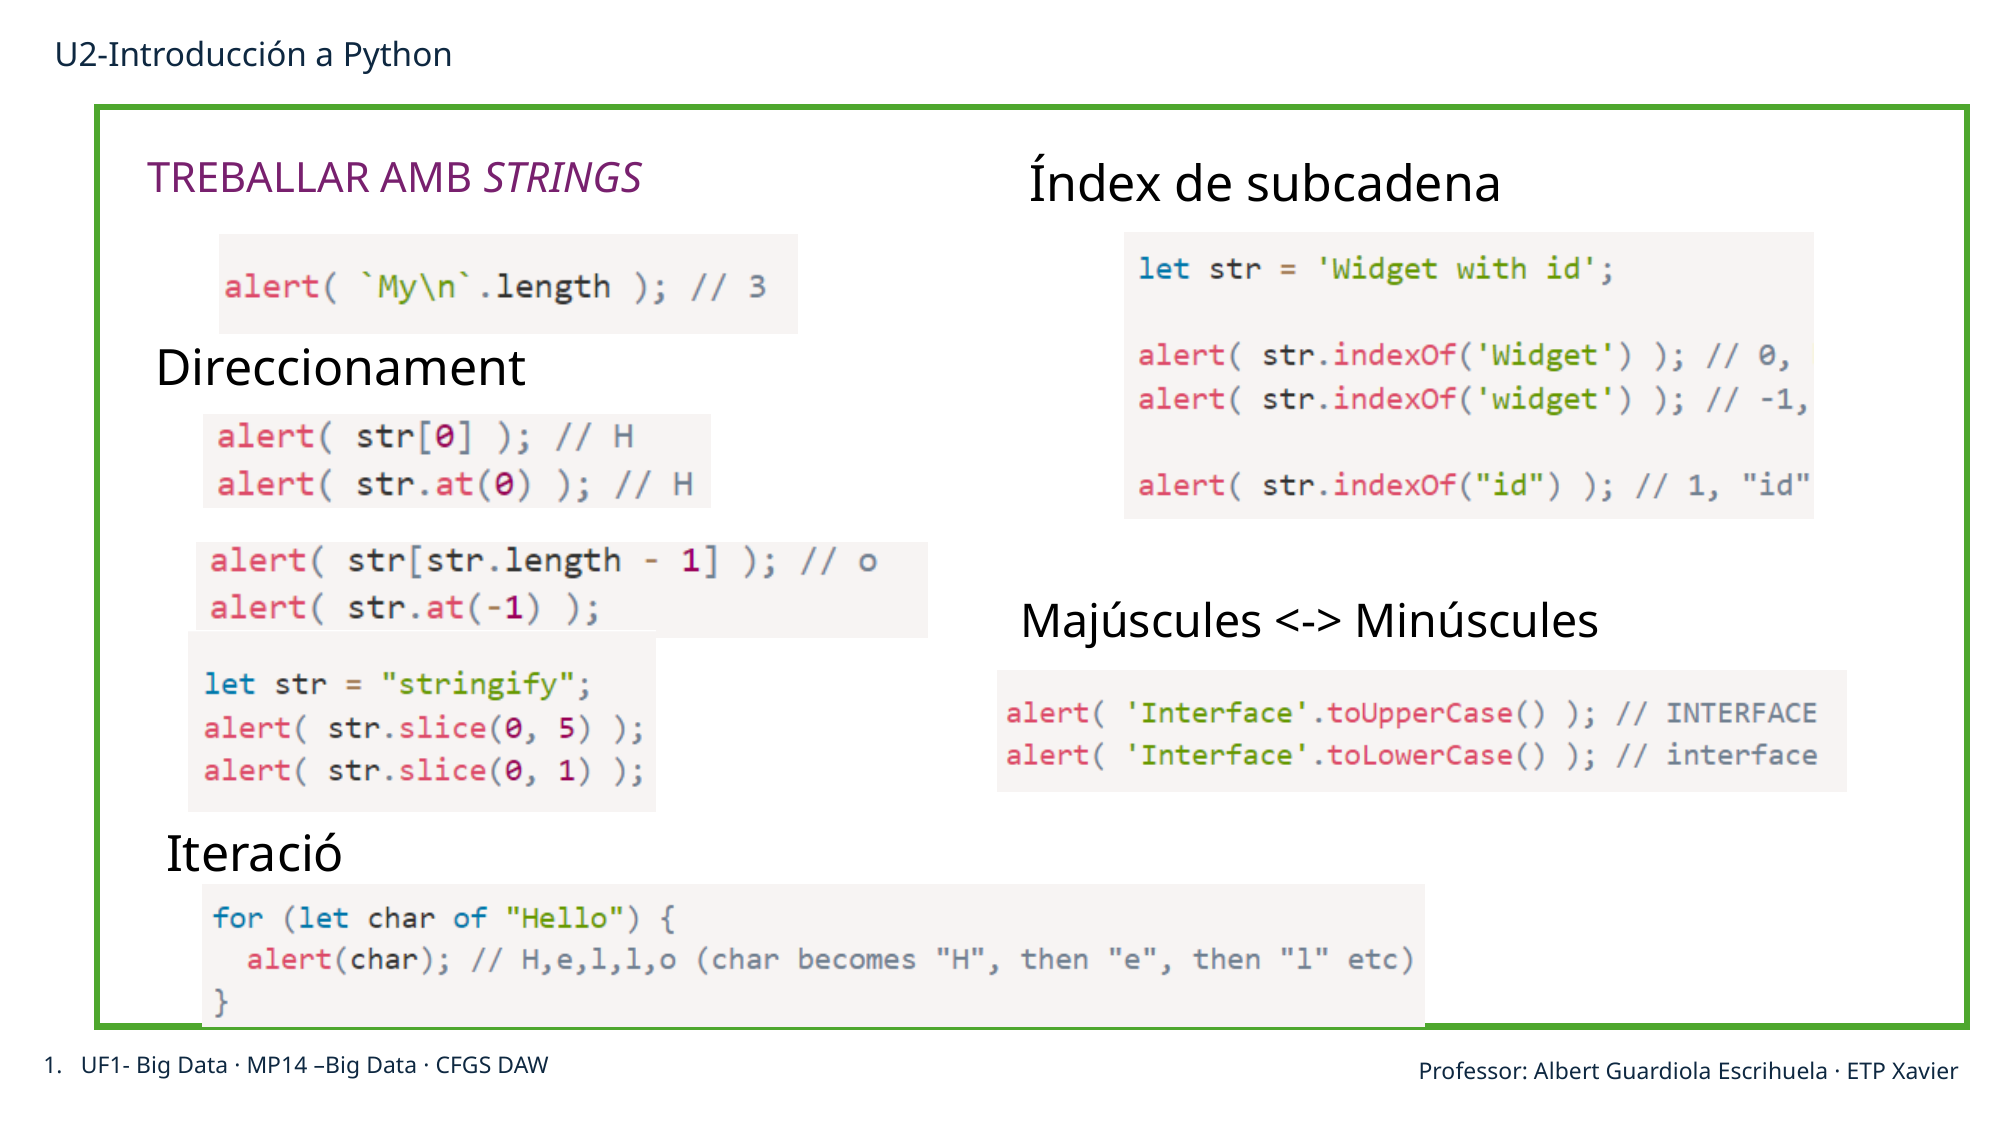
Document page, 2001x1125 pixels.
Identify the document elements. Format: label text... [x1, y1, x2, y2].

picture [997, 670, 1847, 792]
picture [219, 233, 798, 334]
text_box Professor: Albert Guardiola Escrihuela · ETP Xavier [1365, 1046, 1980, 1098]
text_box TREBALLAR AMB STRINGS [132, 130, 1881, 229]
text_box [96, 106, 1969, 1028]
subtitle UF1- Big Data · MP14 –Big Data · CFGS DAW [28, 1046, 931, 1097]
picture [202, 414, 711, 509]
text_box Iteració [150, 820, 681, 1031]
picture [1123, 231, 1814, 519]
title U2-Introducción a Python [39, 6, 905, 105]
text_box Majúscules <-> Minúscules [1005, 590, 1931, 656]
text_box Direccionament [139, 334, 670, 545]
text_box Índex de subcadena [1014, 150, 1544, 361]
picture [202, 883, 1426, 1028]
picture [187, 541, 928, 812]
